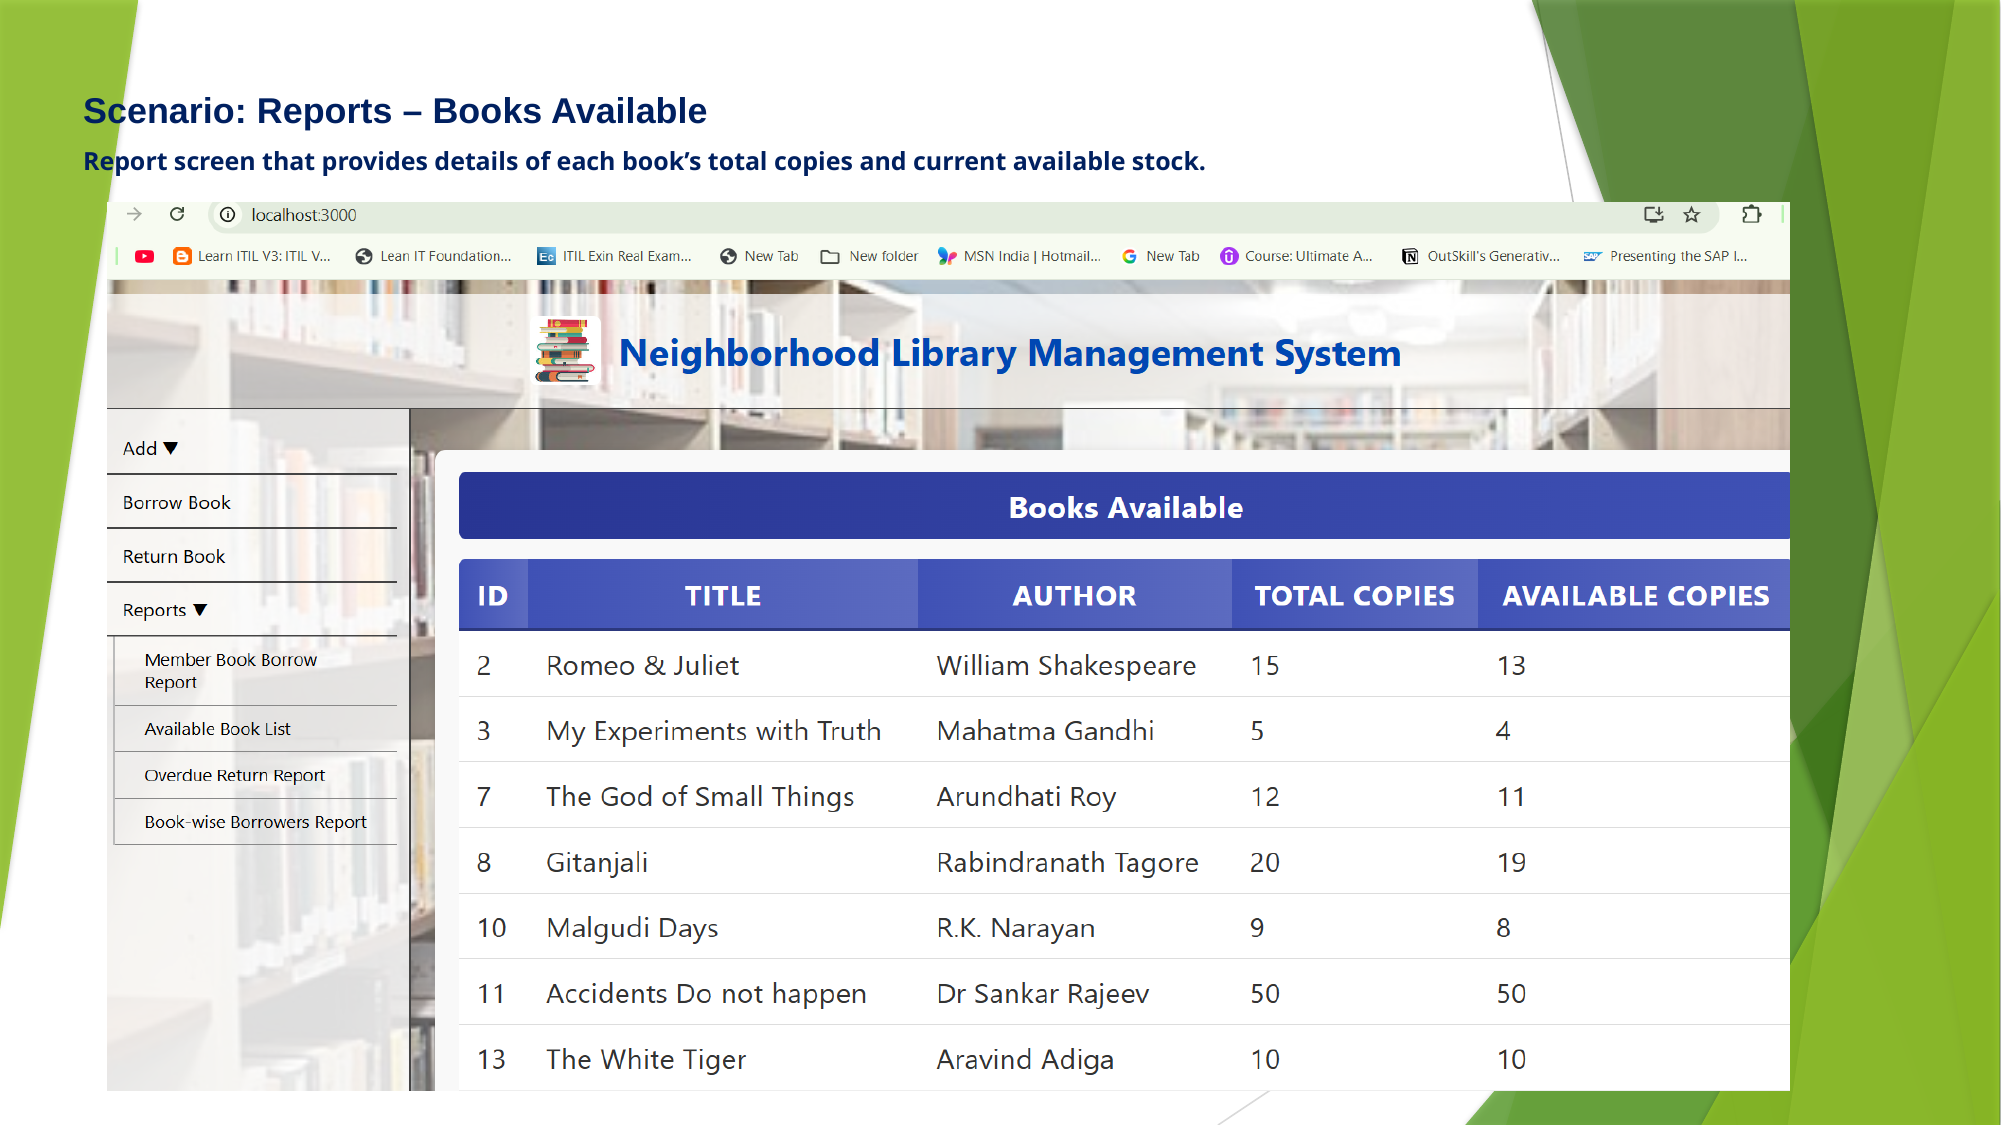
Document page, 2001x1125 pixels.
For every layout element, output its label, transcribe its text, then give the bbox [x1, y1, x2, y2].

title Scenario: Reports – Books Available Report screen that provides details of each book’s total copies and current available stock. [68, 34, 1311, 184]
picture [107, 202, 1790, 1092]
